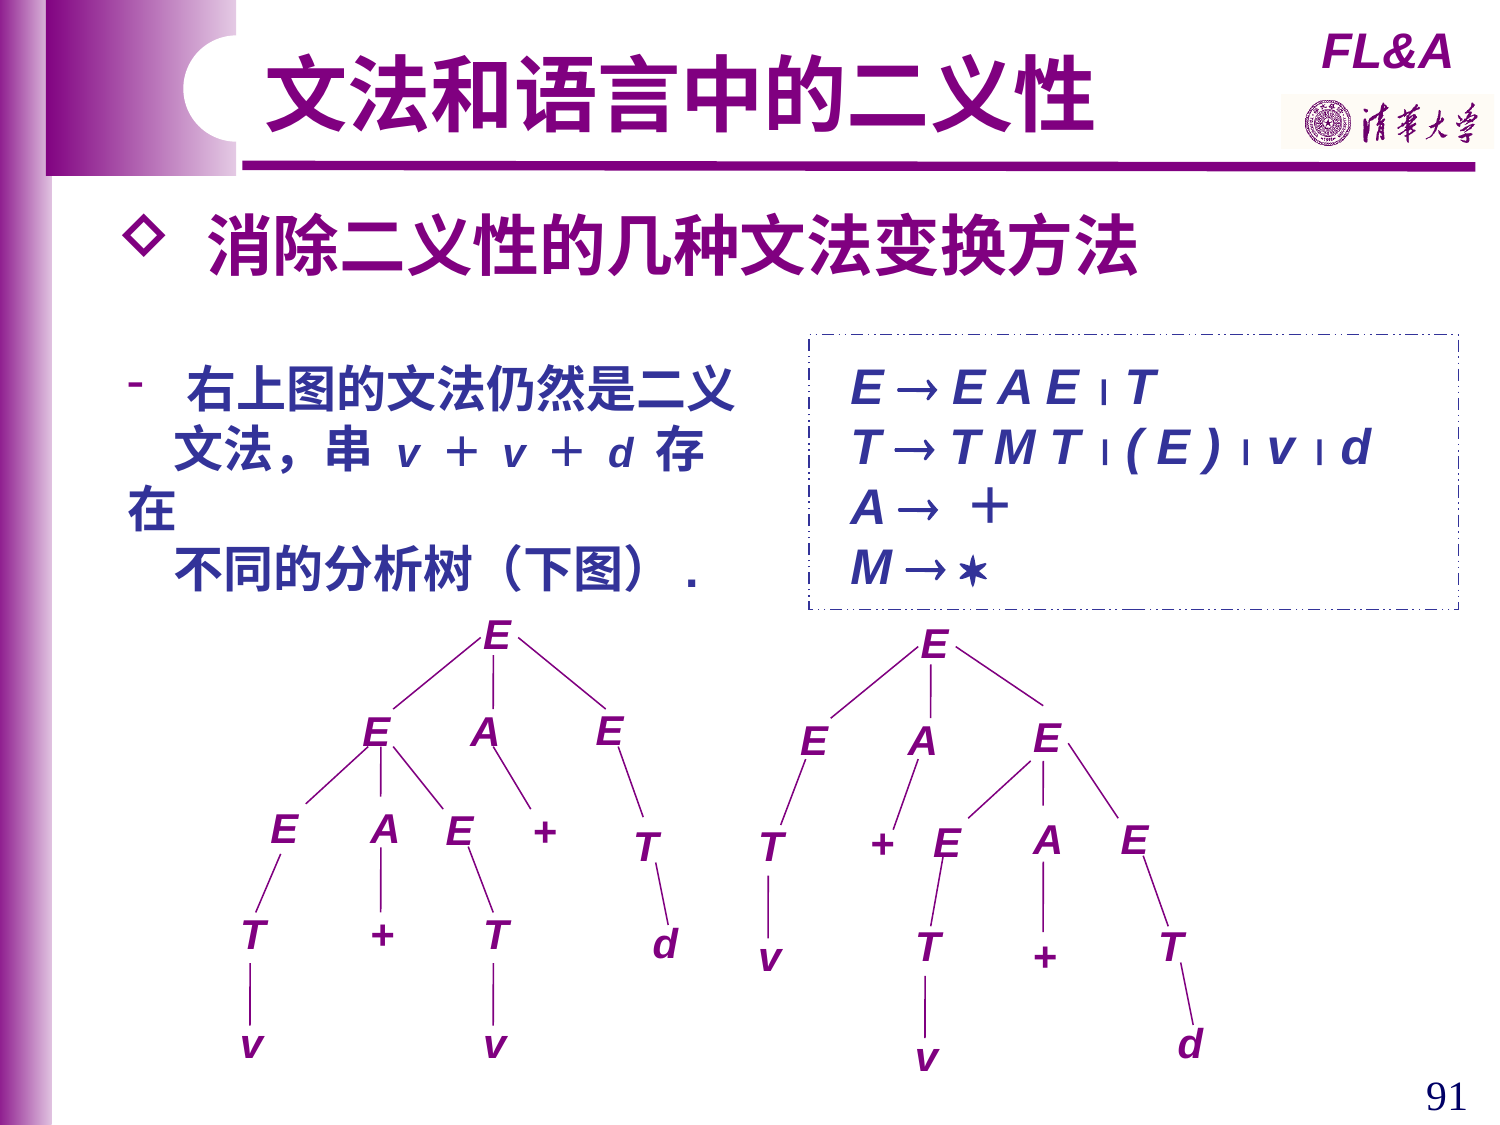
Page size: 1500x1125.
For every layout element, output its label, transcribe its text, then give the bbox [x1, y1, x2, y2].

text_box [224, 599, 1219, 1088]
text_box 消除二义性的几种文法变换方法 [100, 196, 1235, 291]
text_box 91 [1411, 1061, 1500, 1125]
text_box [808, 334, 1459, 610]
text_box 右上图的文法仍然是二义 文法，串 v ＋ v ＋ d 存在 不同的分析树（下图）. [112, 349, 763, 605]
picture [1281, 94, 1495, 149]
text_box 文法和语言中的二义性 [249, 34, 1112, 150]
